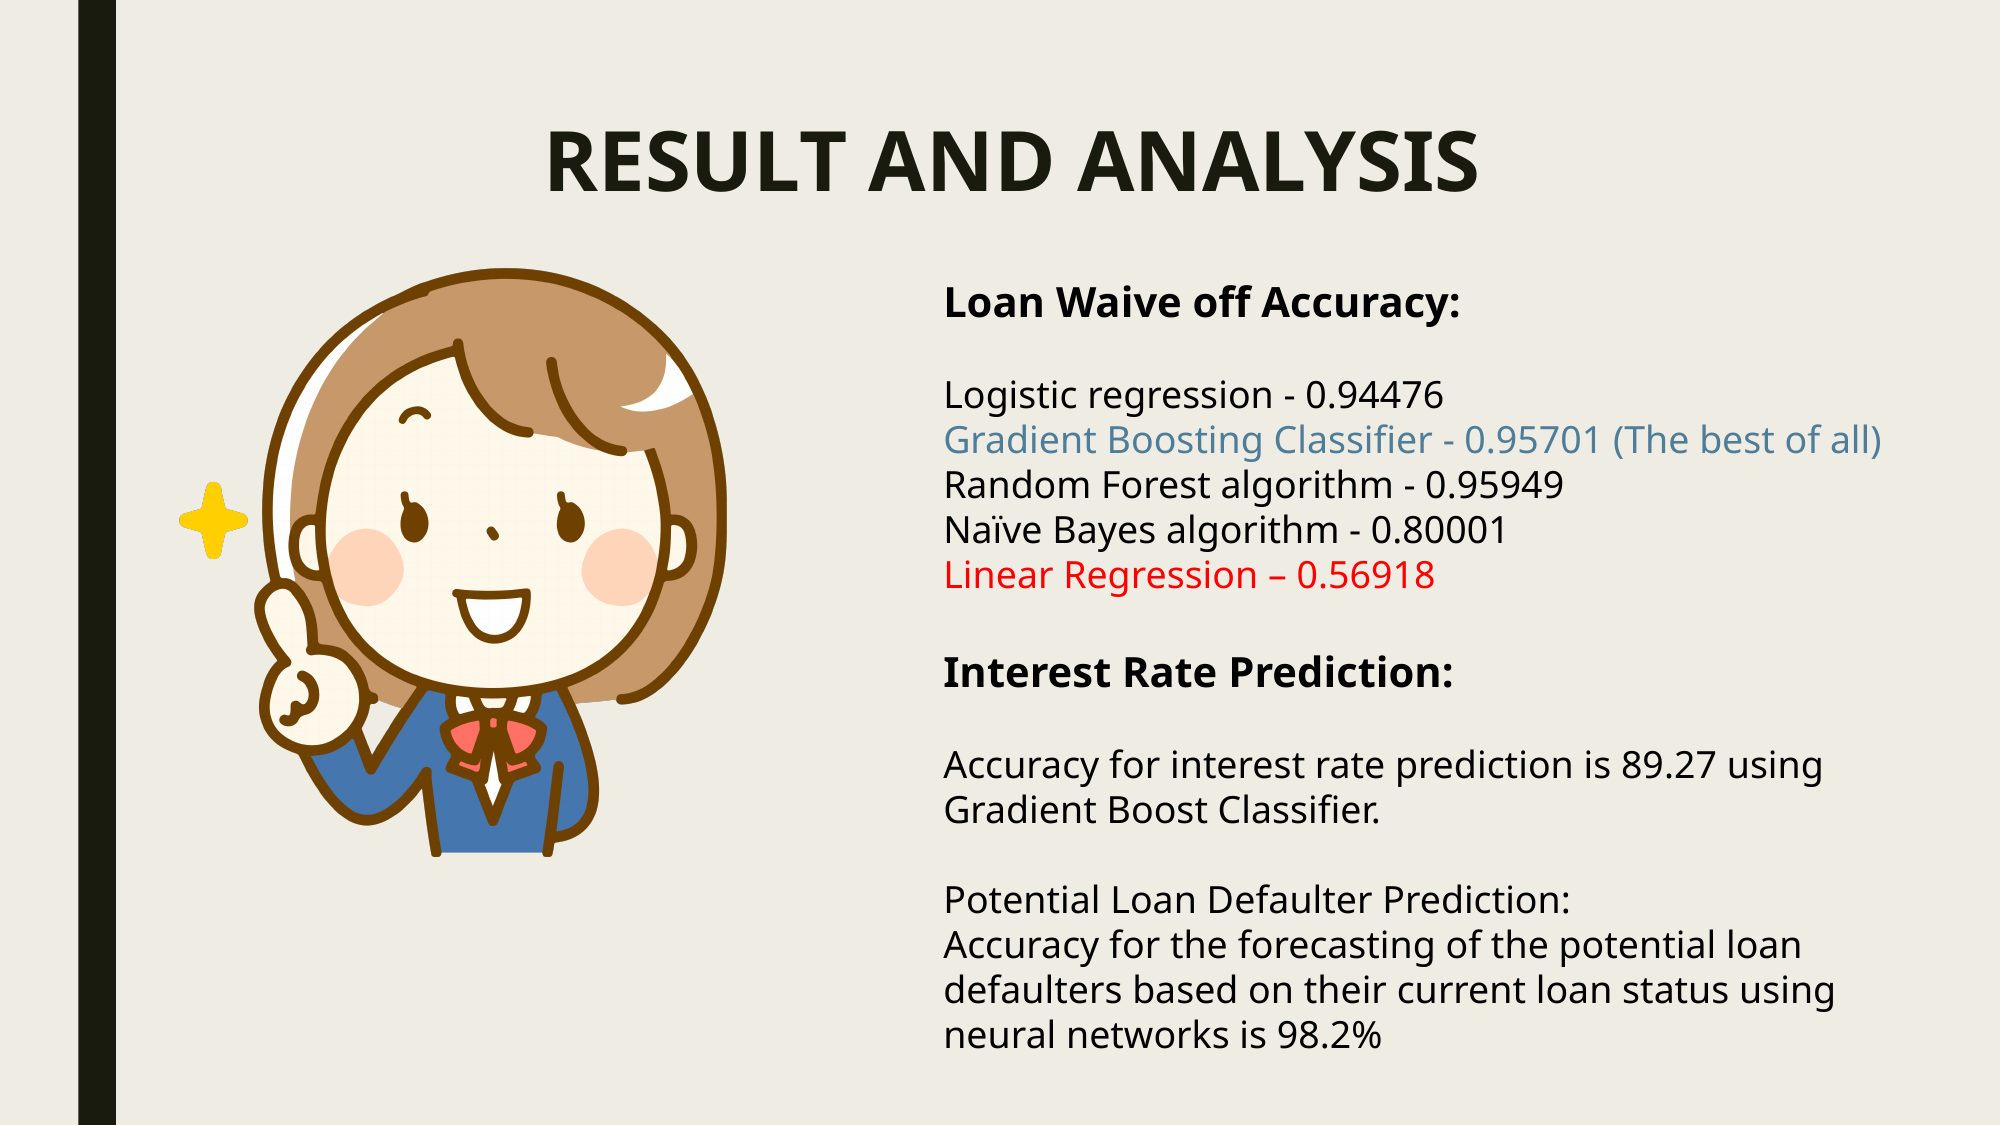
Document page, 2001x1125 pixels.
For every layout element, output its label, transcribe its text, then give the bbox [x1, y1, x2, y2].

title RESULT AND ANALYSIS [225, 112, 1800, 222]
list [179, 268, 727, 857]
text_box Loan Waive off Accuracy: Logistic regression - 0.94476 Gradient Boosting Classifier - 0.95701 (The best of all) Random Forest algorithm - 0.95949 Naïve Bayes algorithm - 0.80001 Linear Regression – 0.56918 Interest Rate Prediction: Accuracy for interest rate prediction is 89.27 using Gradient Boost Classifier. Potential Loan Defaulter Prediction: Accuracy for the forecasting of the potential loan defaulters based on their current loan status using neural networks is 98.2% [928, 268, 1900, 1109]
